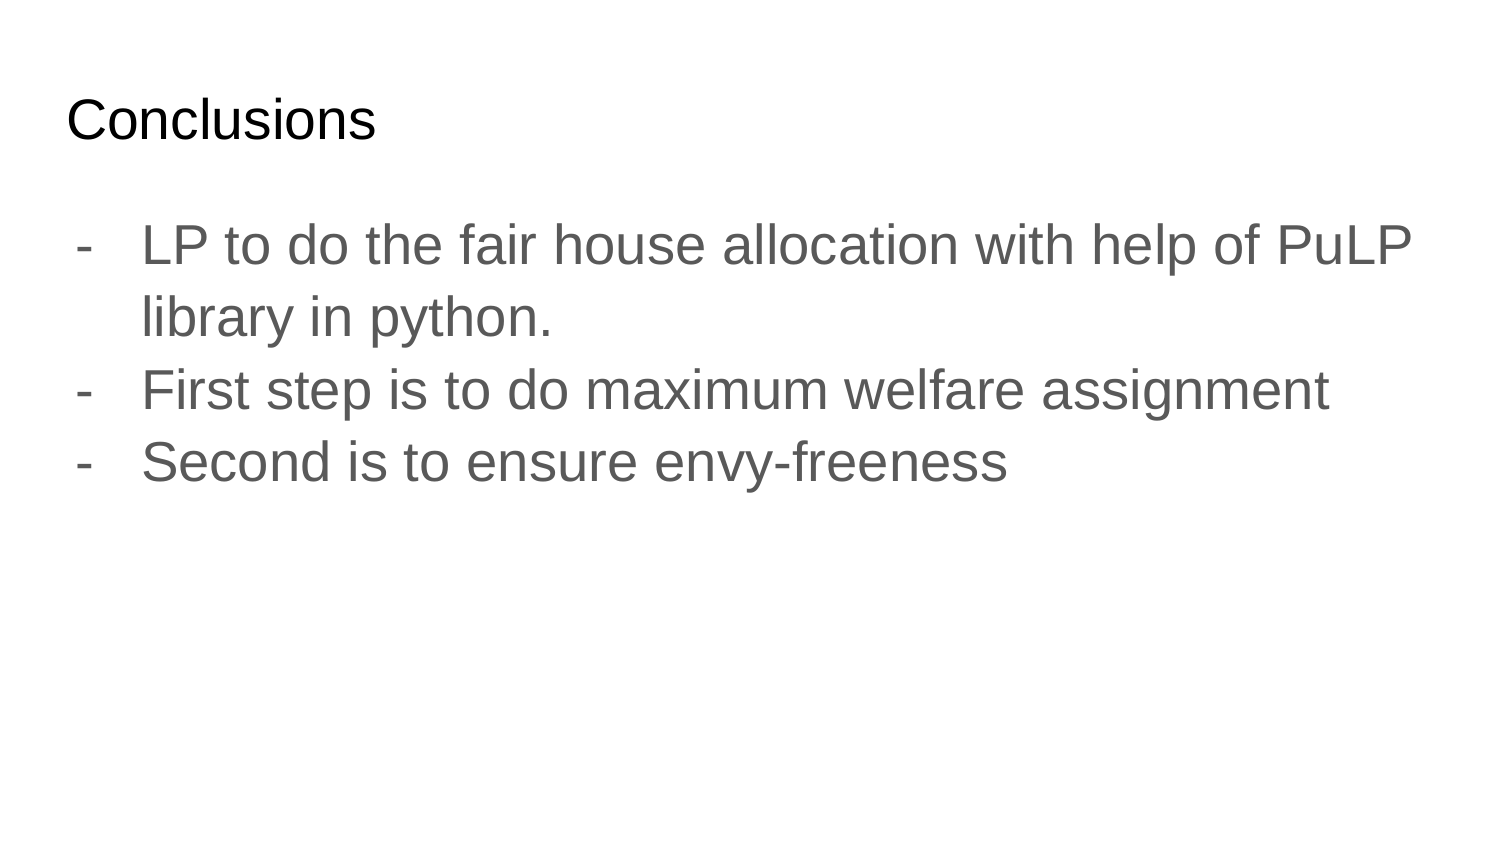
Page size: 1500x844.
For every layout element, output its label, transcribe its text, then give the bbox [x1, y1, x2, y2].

title Conclusions [51, 72, 1449, 167]
list LP to do the fair house allocation with help of PuLP library in python. First step is to do maximum welfare assignment Second is to ensure envy-freeness [51, 189, 1449, 750]
